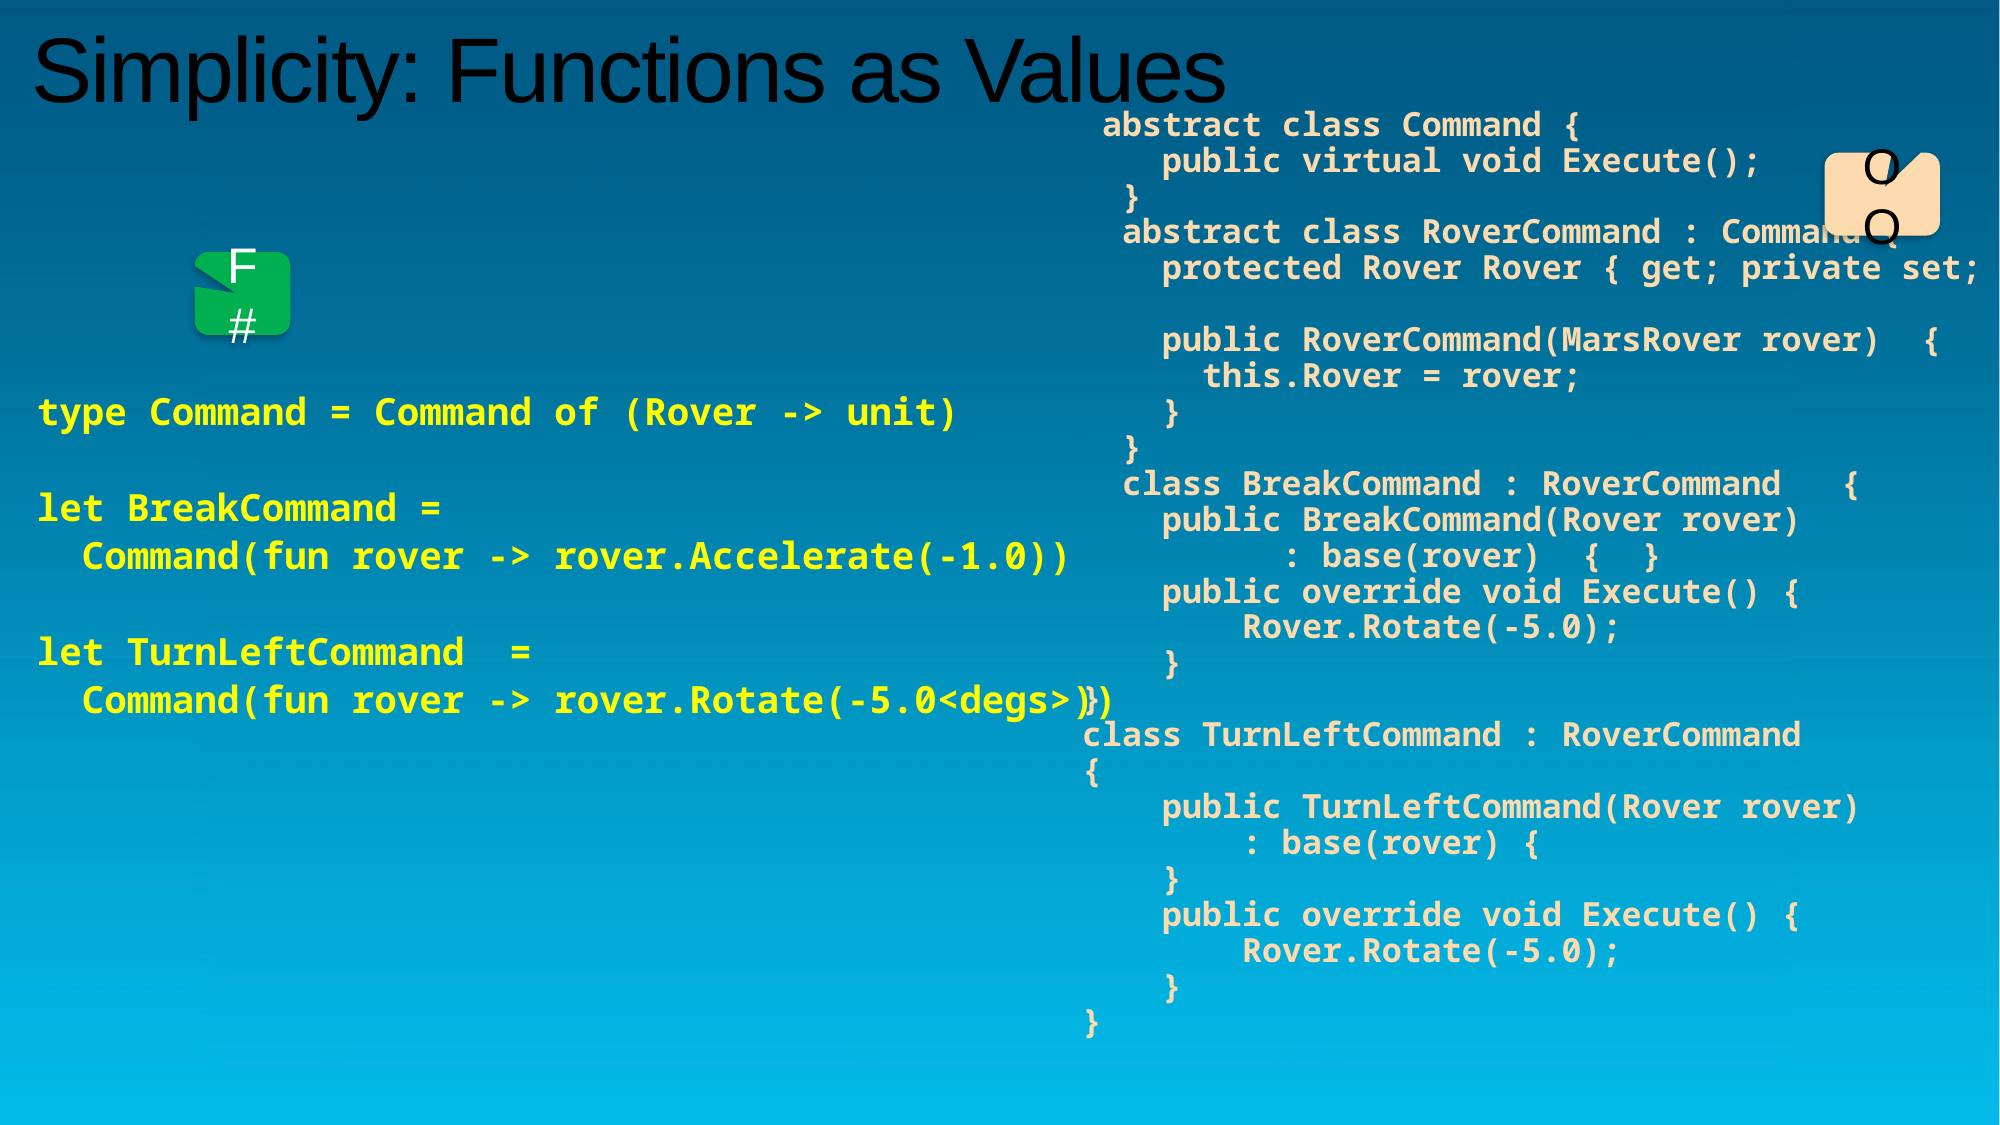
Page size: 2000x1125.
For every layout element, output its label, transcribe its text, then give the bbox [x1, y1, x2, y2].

list abstract class Command { public virtual void Execute(); } abstract class RoverCommand : Command { protected Rover Rover { get; private set; } public RoverCommand(MarsRover rover) { this.Rover = rover; } } class BreakCommand : RoverCommand { public BreakCommand(Rover rover) : base(rover) { } public override void Execute() { Rover.Rotate(-5.0); } } class TurnLeftCommand : RoverCommand { public TurnLeftCommand(Rover rover) : base(rover) { } public override void Execute() { Rover.Rotate(-5.0); } } [1042, 107, 2000, 1010]
text_box OO [1824, 152, 1940, 236]
title Simplicity: Functions as Values [31, 23, 1865, 124]
text_box F# [194, 251, 291, 335]
picture [1087, 1010, 1097, 1038]
list type Command = Command of (Rover -> unit) let BreakCommand = Command(fun rover -> rover.Accelerate(-1.0)) let TurnLeftCommand = Command(fun rover -> rover.Rotate(-5.0<degs>)) [36, 345, 1042, 979]
